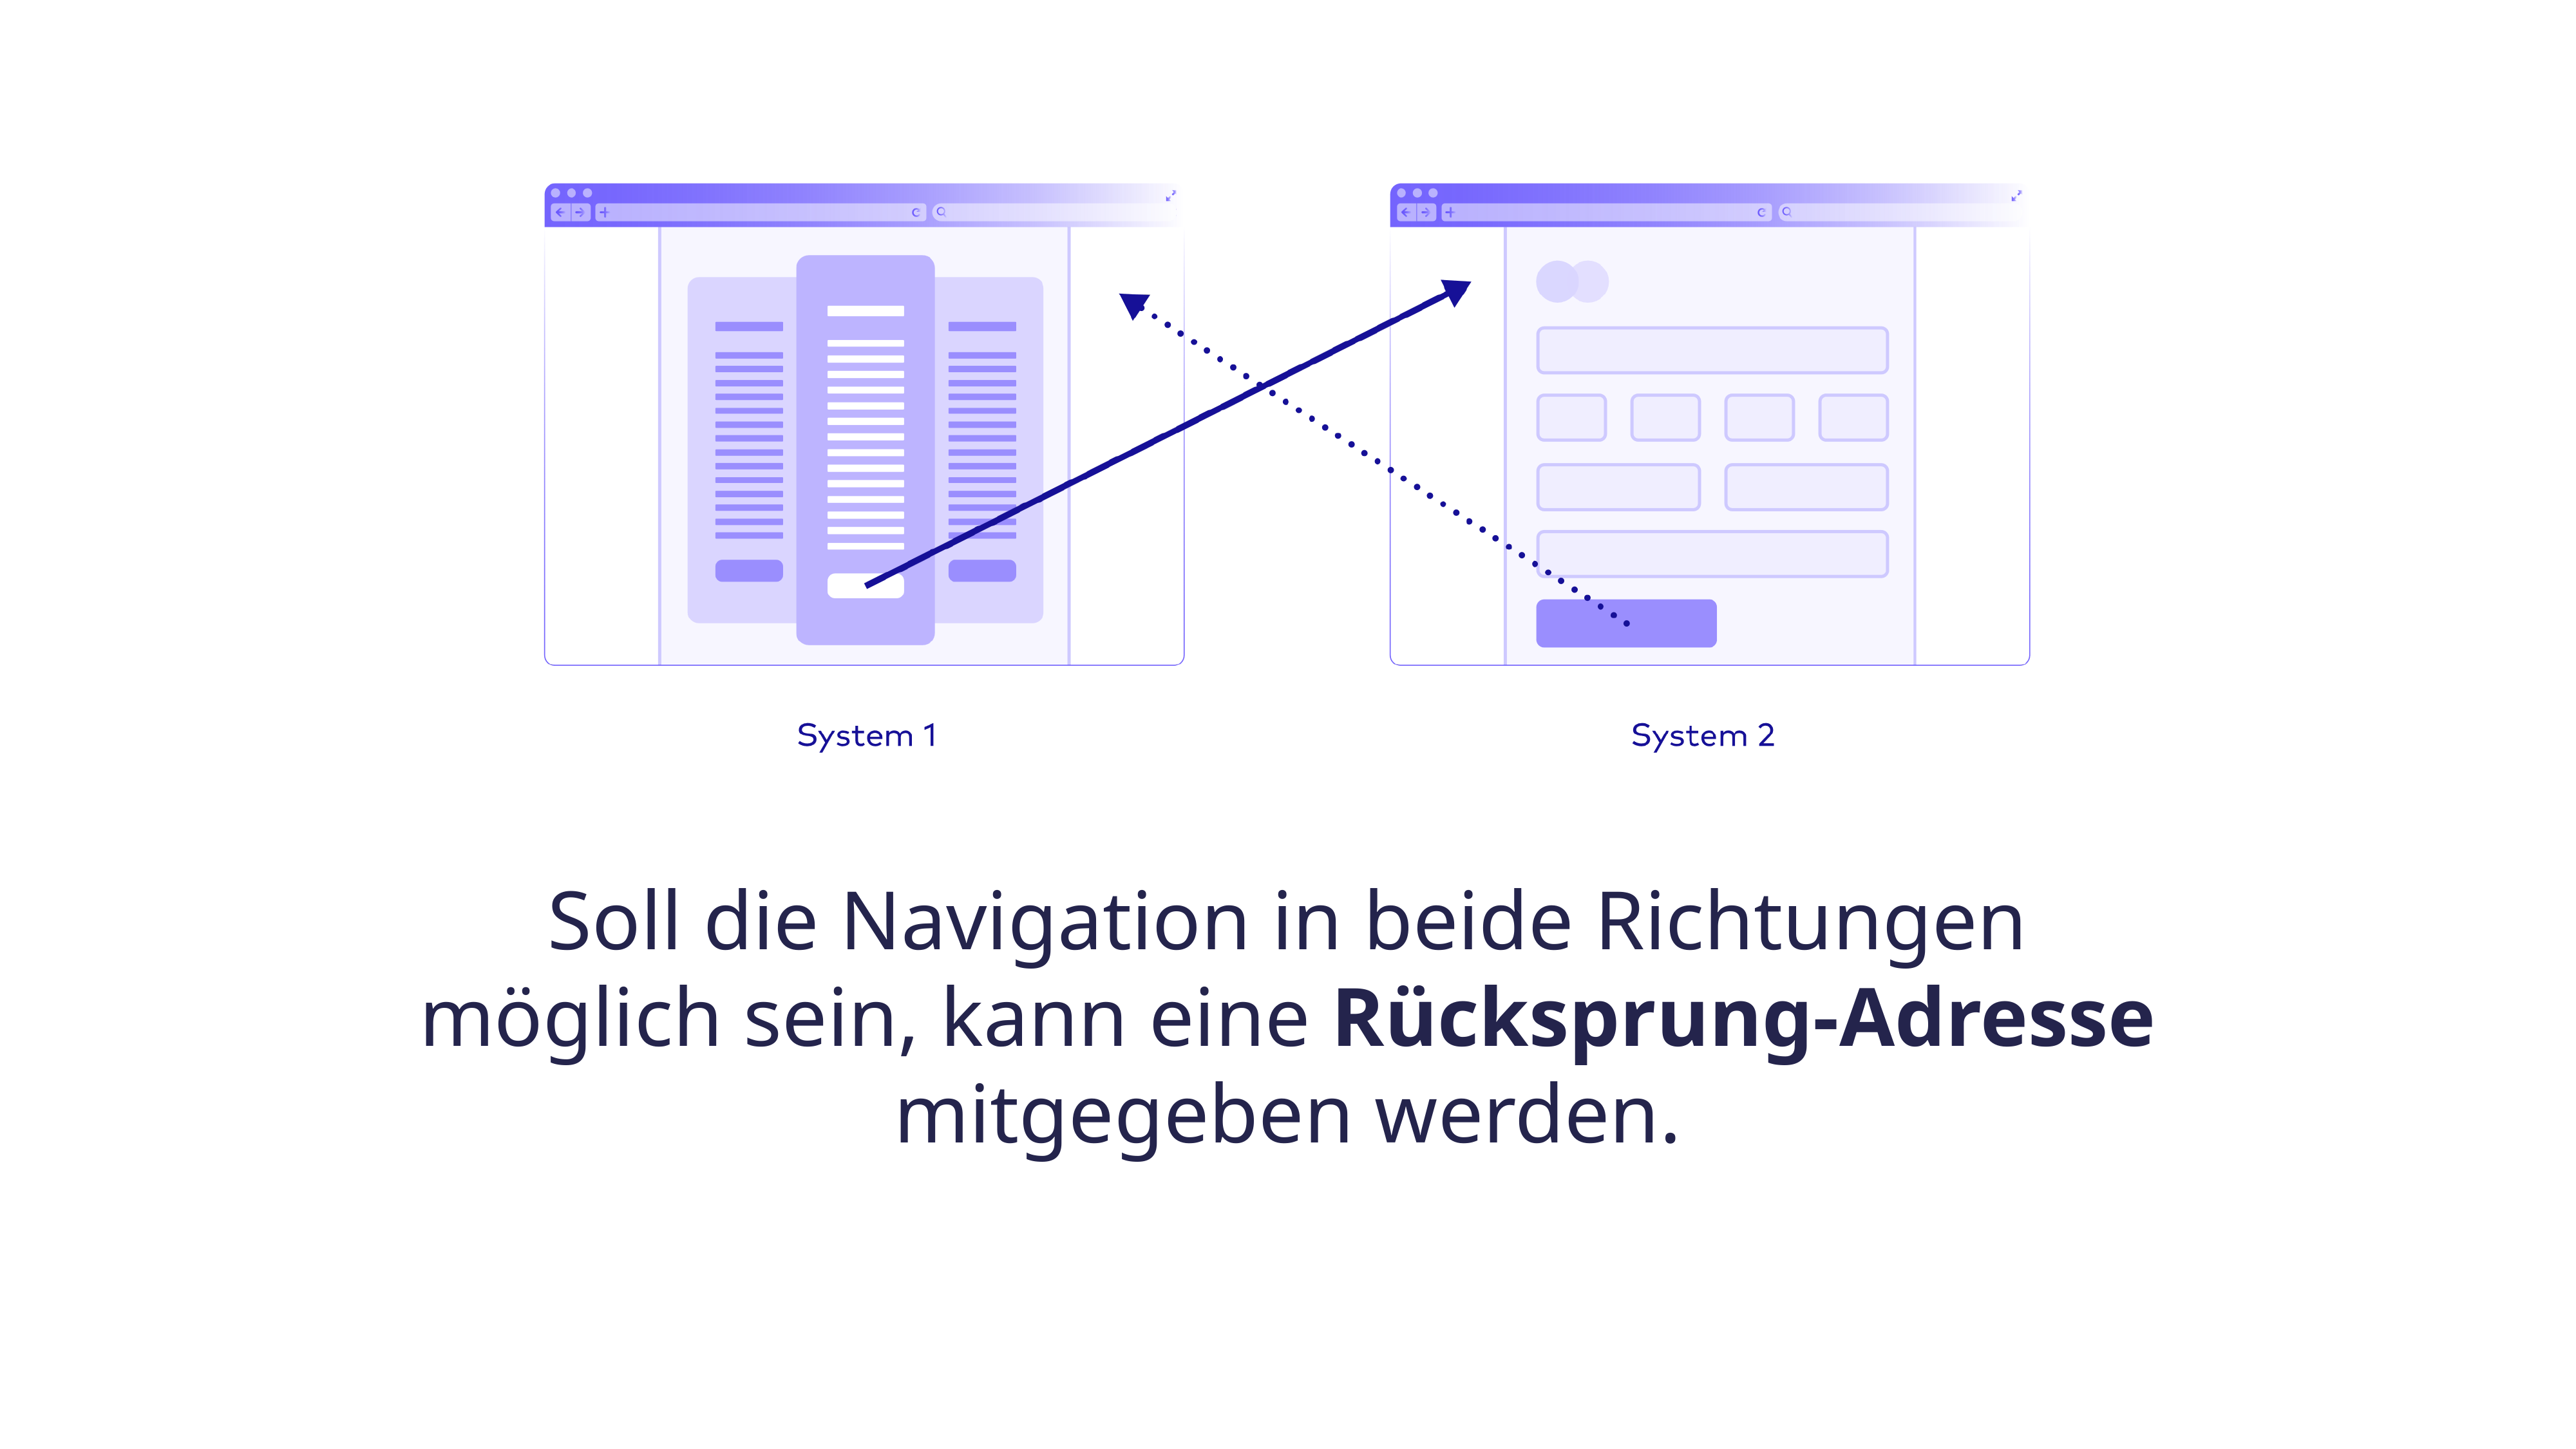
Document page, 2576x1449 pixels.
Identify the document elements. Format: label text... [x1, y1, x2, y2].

picture [506, 156, 2070, 803]
list Soll die Navigation in beide Richtungen möglich sein, kann eine Rücksprung-Adresse mitgegeben werden. [417, 802, 2159, 1226]
